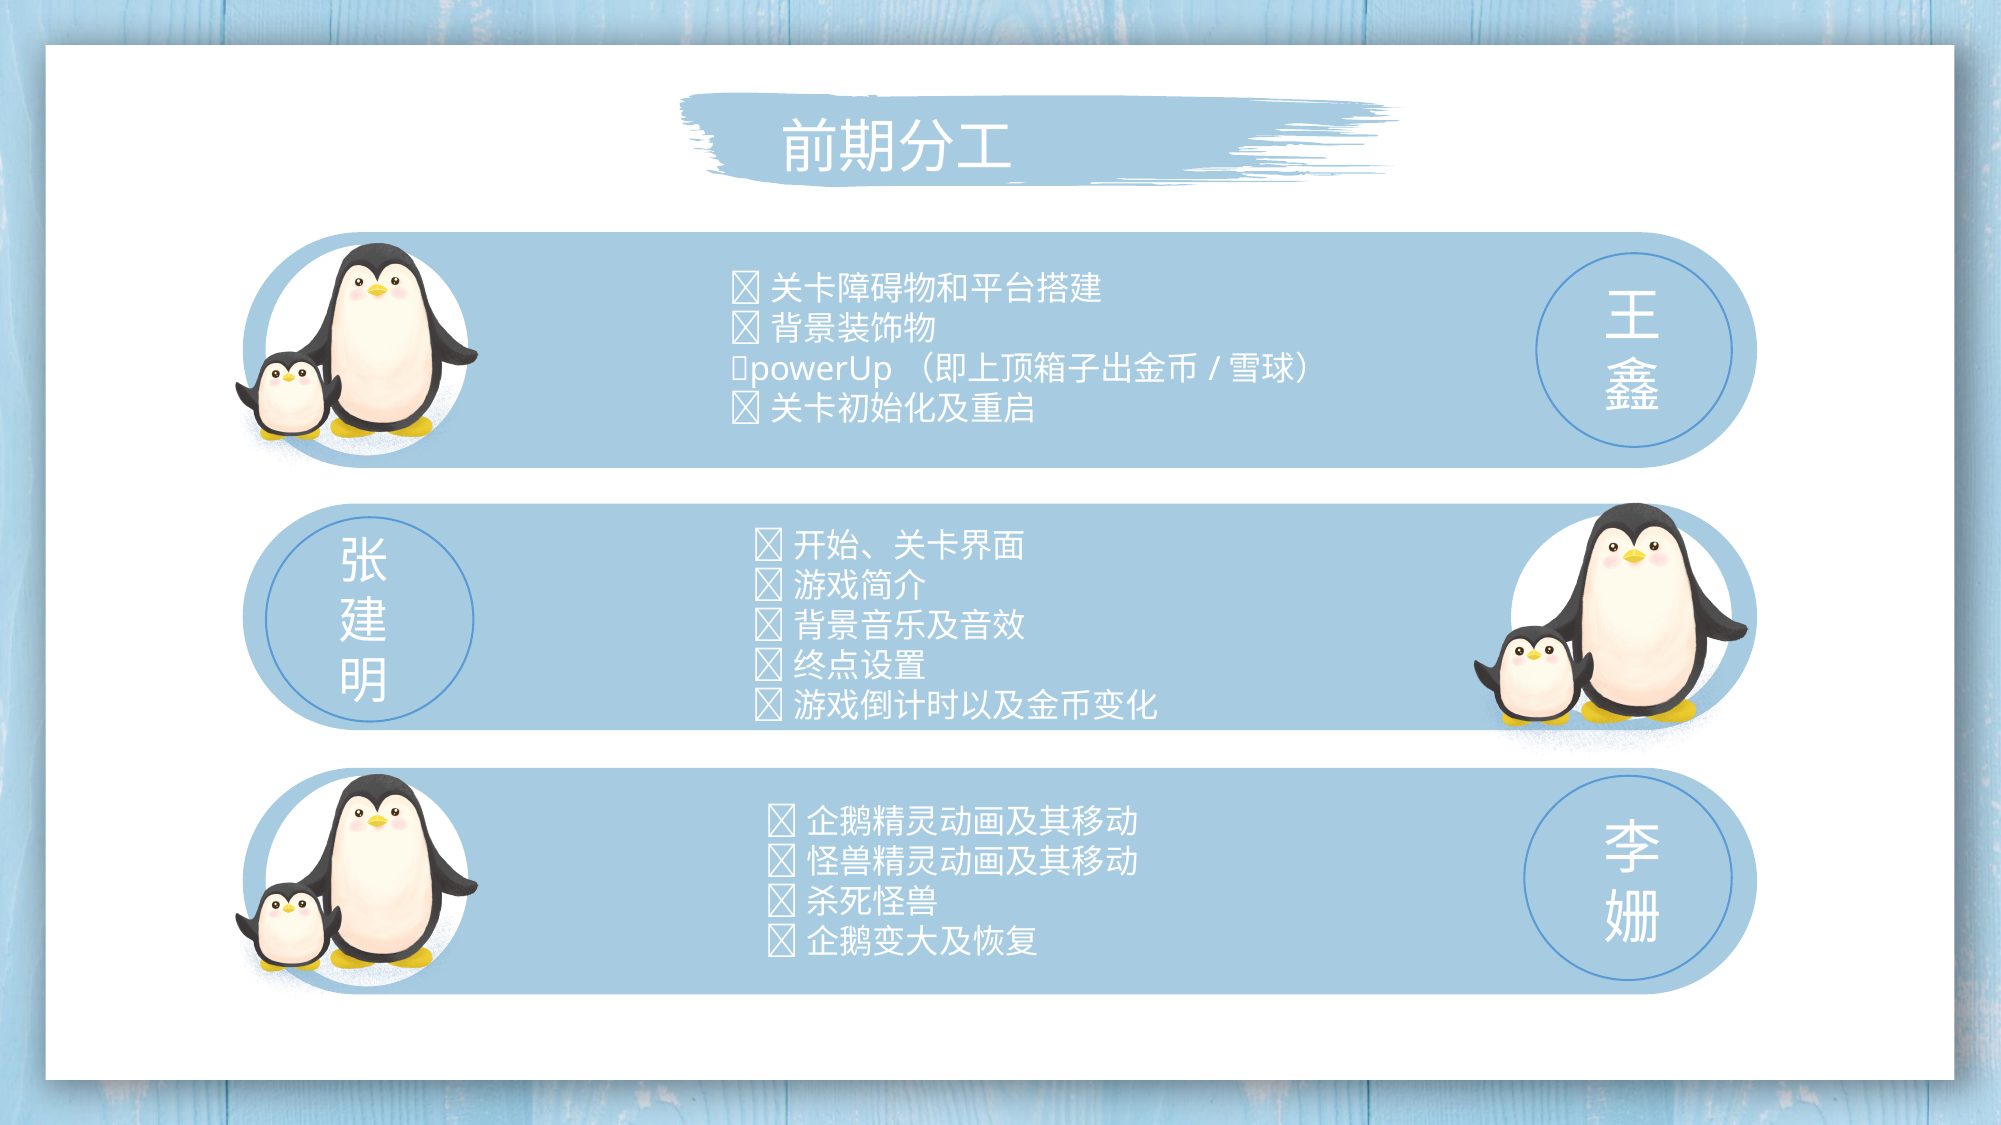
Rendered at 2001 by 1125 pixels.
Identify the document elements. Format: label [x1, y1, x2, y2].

text_box [0, 0, 2000, 1125]
picture [211, 213, 492, 488]
picture [1445, 469, 1763, 780]
picture [211, 744, 492, 1018]
